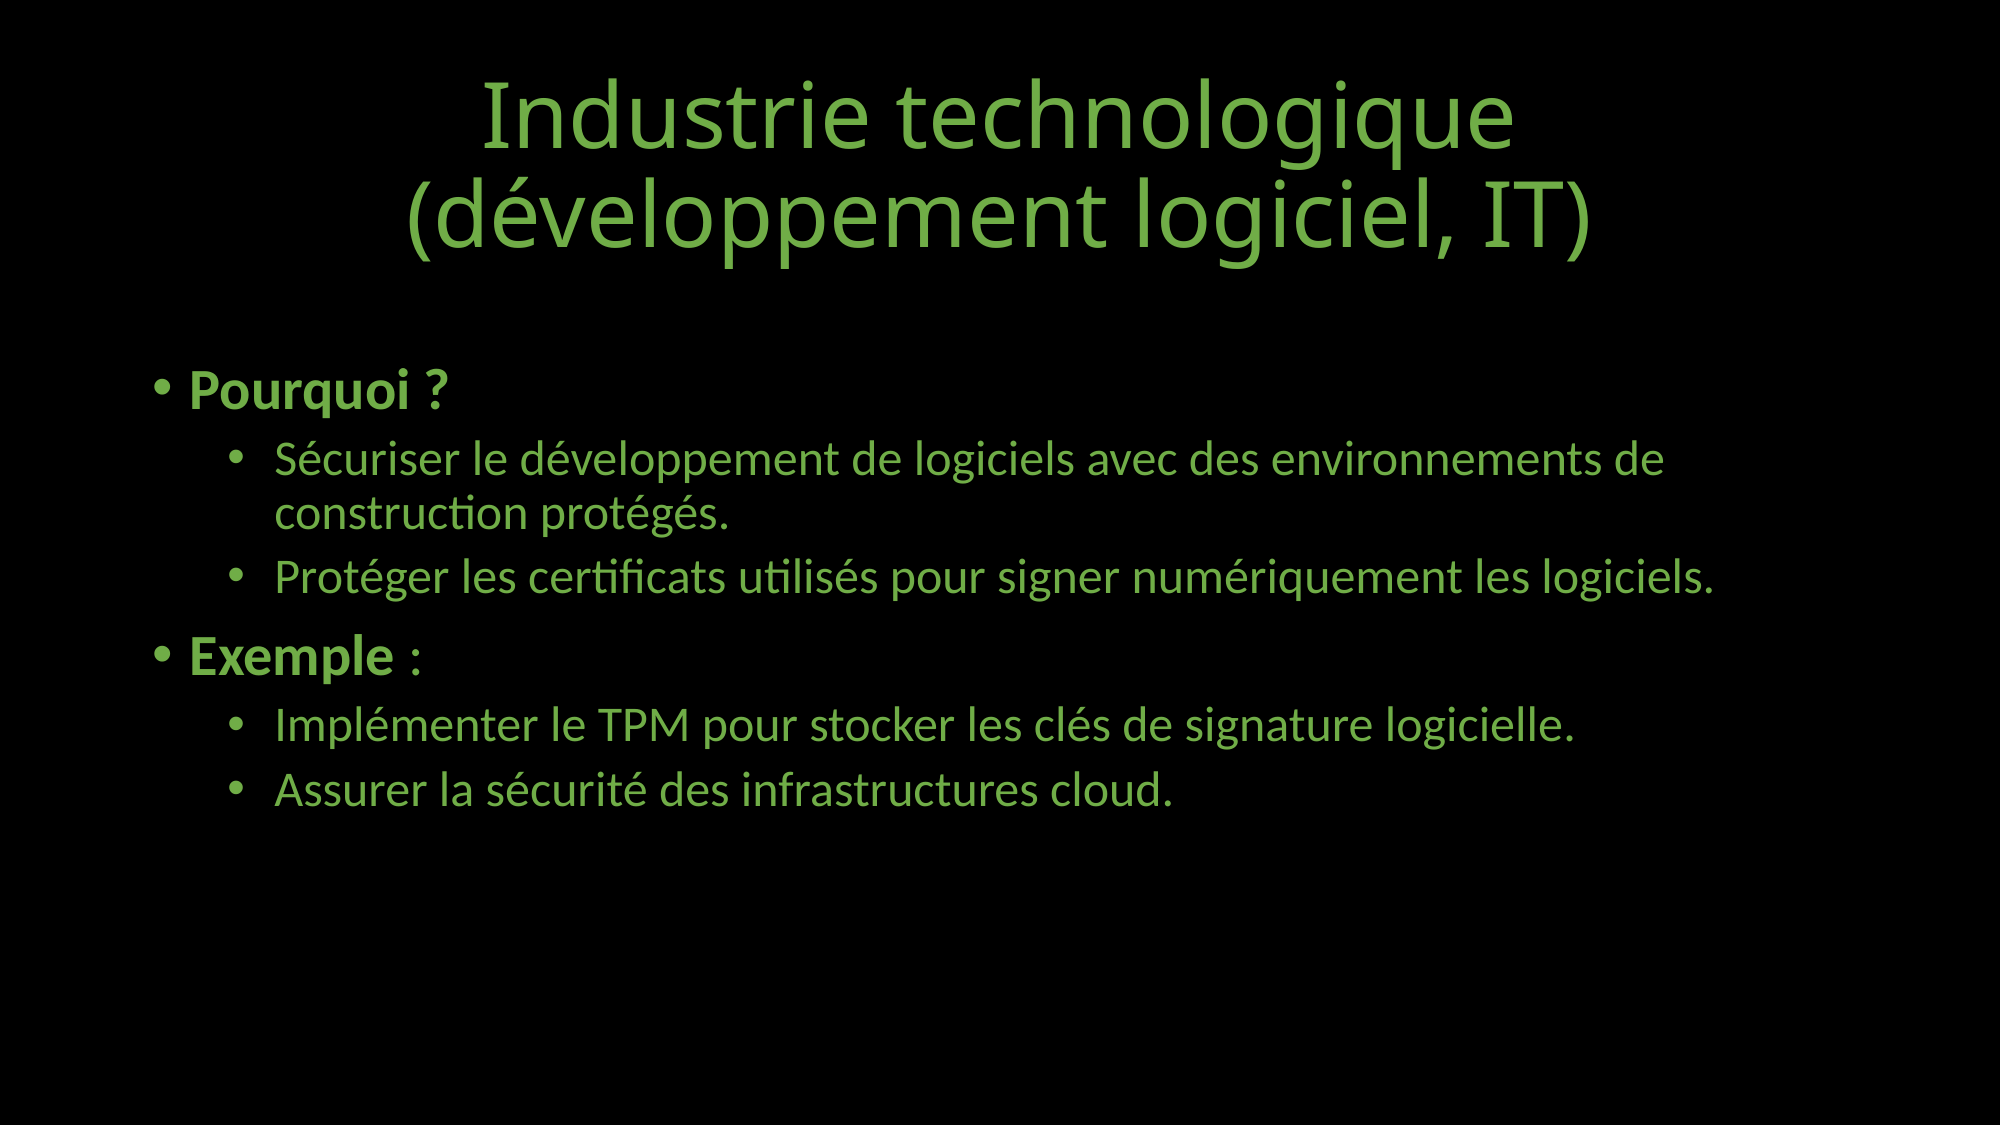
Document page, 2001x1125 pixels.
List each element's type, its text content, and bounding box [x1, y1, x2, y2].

title Industrie technologique (développement logiciel, IT) [137, 59, 1863, 278]
list Pourquoi ? Sécuriser le développement de logiciels avec des environnements de construction protégés. Protéger les certificats utilisés pour signer numériquement les logiciels. Exemple : Implémenter le TPM pour stocker les clés de signature logicielle. Assurer la sécurité des infrastructures cloud. [137, 351, 1863, 1066]
